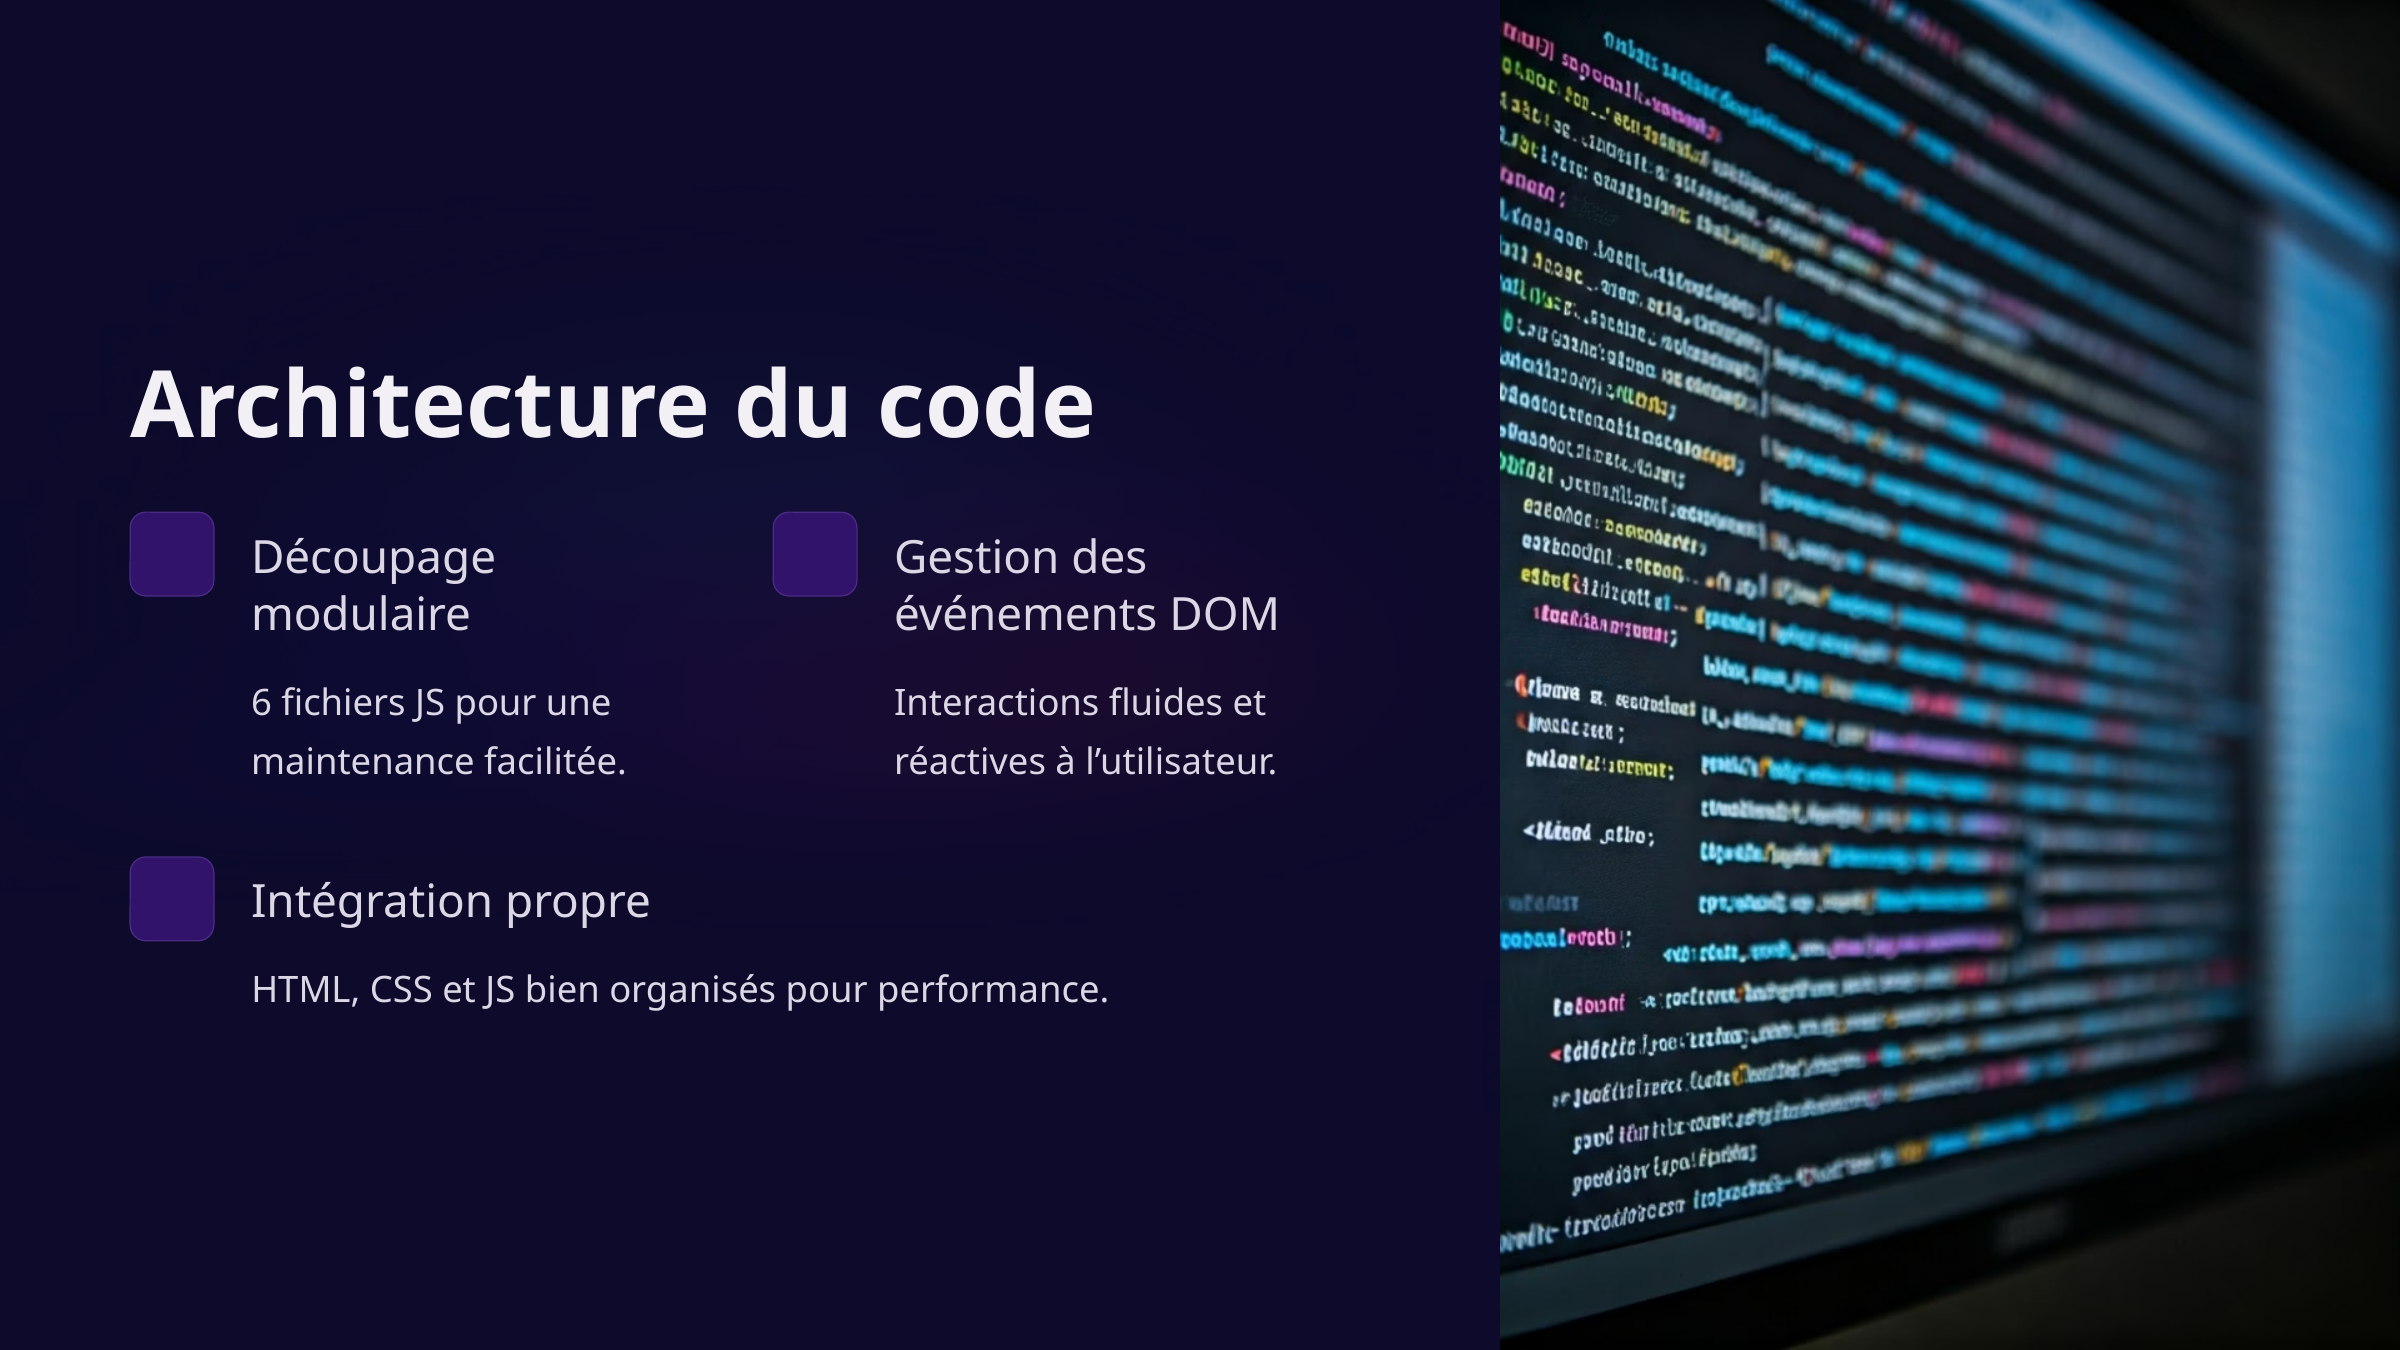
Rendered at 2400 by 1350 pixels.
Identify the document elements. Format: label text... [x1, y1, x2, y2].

text_box Intégration propre [251, 869, 717, 928]
text_box HTML, CSS et JS bien organisés pour performance. [251, 950, 1370, 1010]
text_box Gestion des événements DOM [894, 524, 1370, 642]
text_box Interactions fluides et réactives à l’utilisateur. [894, 663, 1370, 783]
text_box [773, 512, 857, 596]
text_box Découpage modulaire [251, 524, 727, 642]
text_box [130, 856, 214, 941]
text_box [130, 512, 214, 596]
picture [1499, 0, 2400, 1350]
text_box 6 fichiers JS pour une maintenance facilitée. [251, 663, 727, 783]
text_box Architecture du code [130, 340, 1163, 457]
